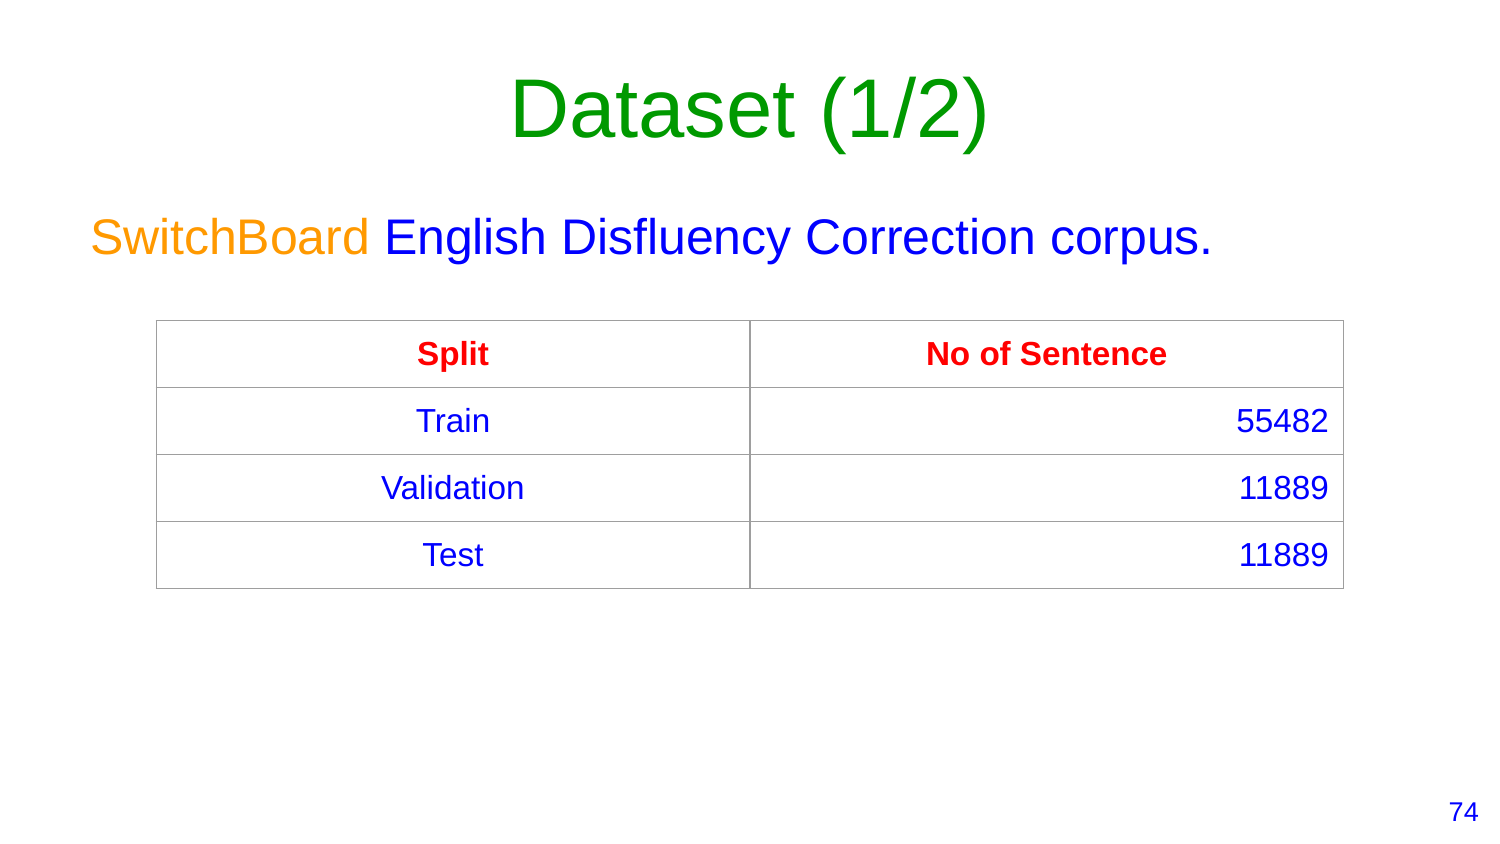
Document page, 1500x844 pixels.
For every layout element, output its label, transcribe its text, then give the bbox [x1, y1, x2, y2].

table_cell Validation [157, 455, 749, 521]
table_cell 11889 [751, 455, 1343, 521]
slide_number ‹#› [1403, 779, 1494, 844]
table_cell Train [157, 388, 749, 454]
table_header No of Sentence [751, 321, 1343, 387]
table_cell 11889 [751, 522, 1343, 588]
table_cell 55482 [751, 388, 1343, 454]
title Dataset (1/2) [75, 33, 1425, 175]
list SwitchBoard English Disfluency Correction corpus. [75, 196, 1425, 754]
table_header Split [157, 321, 749, 387]
table_cell Test [157, 522, 749, 588]
